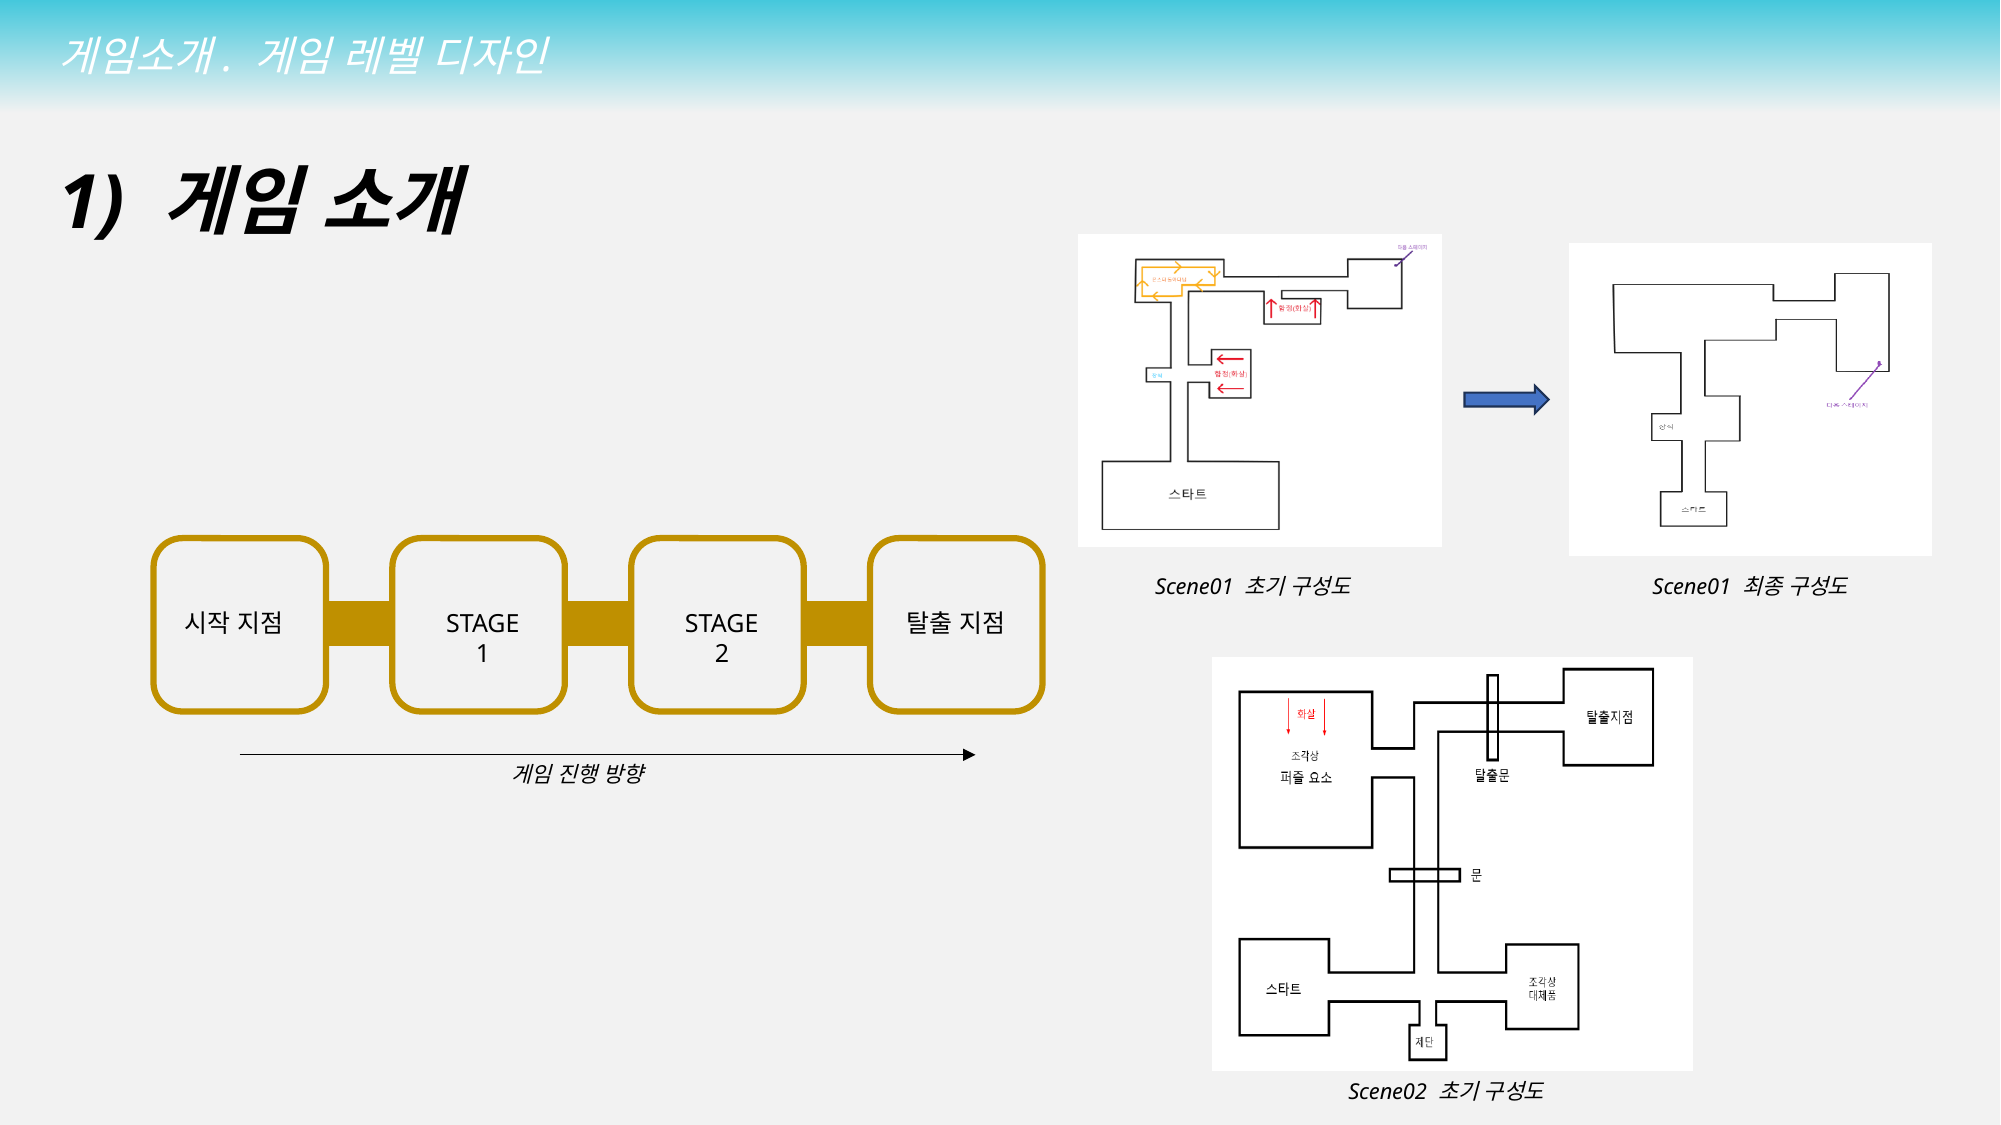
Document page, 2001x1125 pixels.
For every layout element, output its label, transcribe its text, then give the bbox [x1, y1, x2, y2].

text_box 게임소개. 게임 레벨 디자인 [43, 22, 1640, 88]
text_box Scene02 초기 구성도 [1252, 1071, 1640, 1112]
text_box [868, 537, 1044, 713]
picture [1569, 243, 1932, 556]
text_box [327, 601, 393, 646]
text_box STAGE2 [663, 600, 780, 676]
picture [1078, 234, 1442, 547]
text_box 탈출 지점 [886, 600, 1027, 646]
text_box STAGE1 [424, 600, 541, 676]
text_box Scene01 최종 구성도 [1556, 564, 1944, 606]
text_box [391, 537, 566, 713]
text_box Scene01 초기 구성도 [1059, 565, 1447, 607]
picture [1212, 657, 1693, 1071]
text_box 시작 지점 [169, 600, 310, 646]
text_box 1) 게임 소개 [43, 146, 1627, 252]
text_box 게임 진행 방향 [383, 755, 771, 795]
text_box [630, 537, 805, 713]
text_box [566, 601, 632, 646]
text_box [805, 601, 871, 646]
text_box [1463, 383, 1551, 416]
text_box [152, 537, 328, 713]
